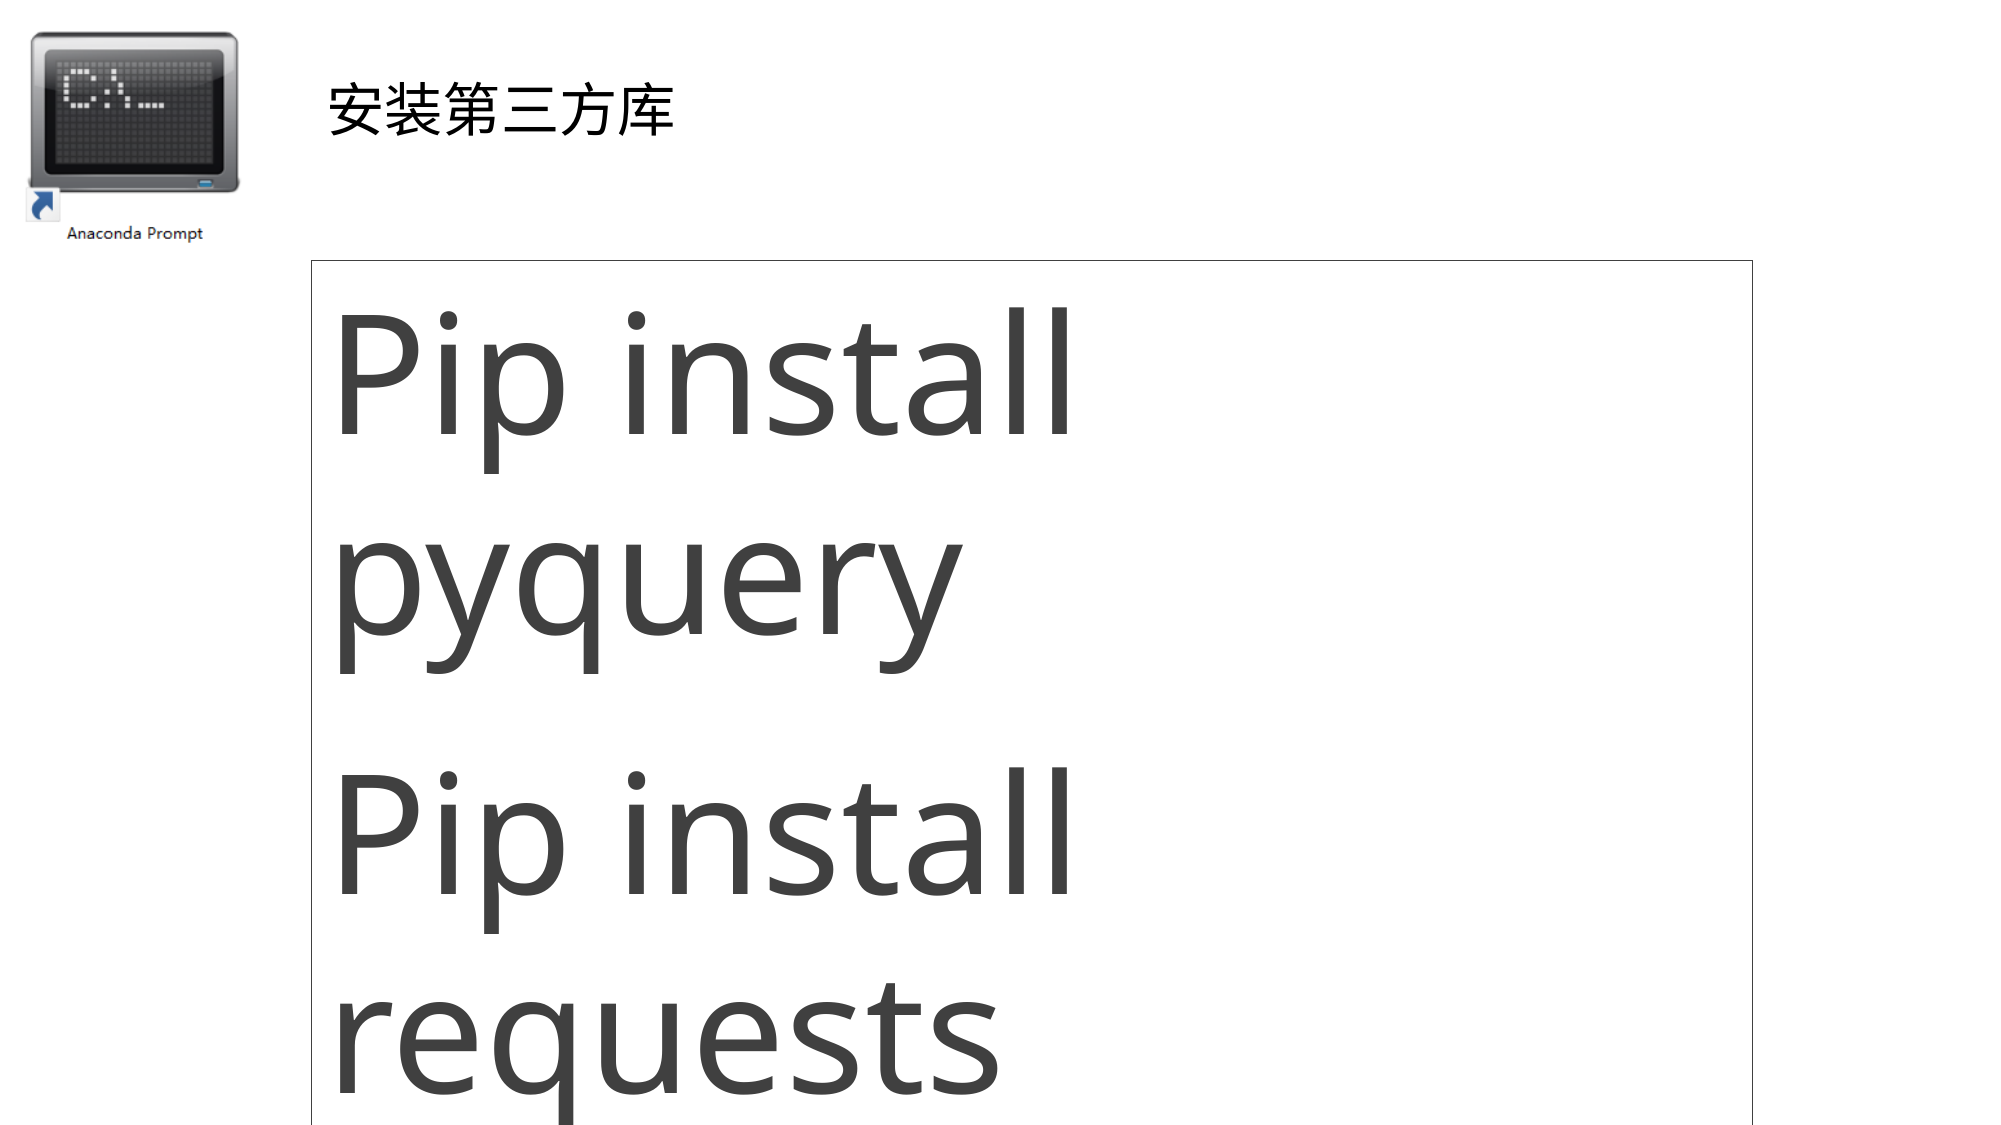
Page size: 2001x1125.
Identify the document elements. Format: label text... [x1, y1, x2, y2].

text_box Pip install pyquery Pip install requests Pip install aiohttp [311, 260, 1753, 1125]
text_box 安装第三方库 [311, 66, 770, 151]
picture [0, 0, 266, 261]
